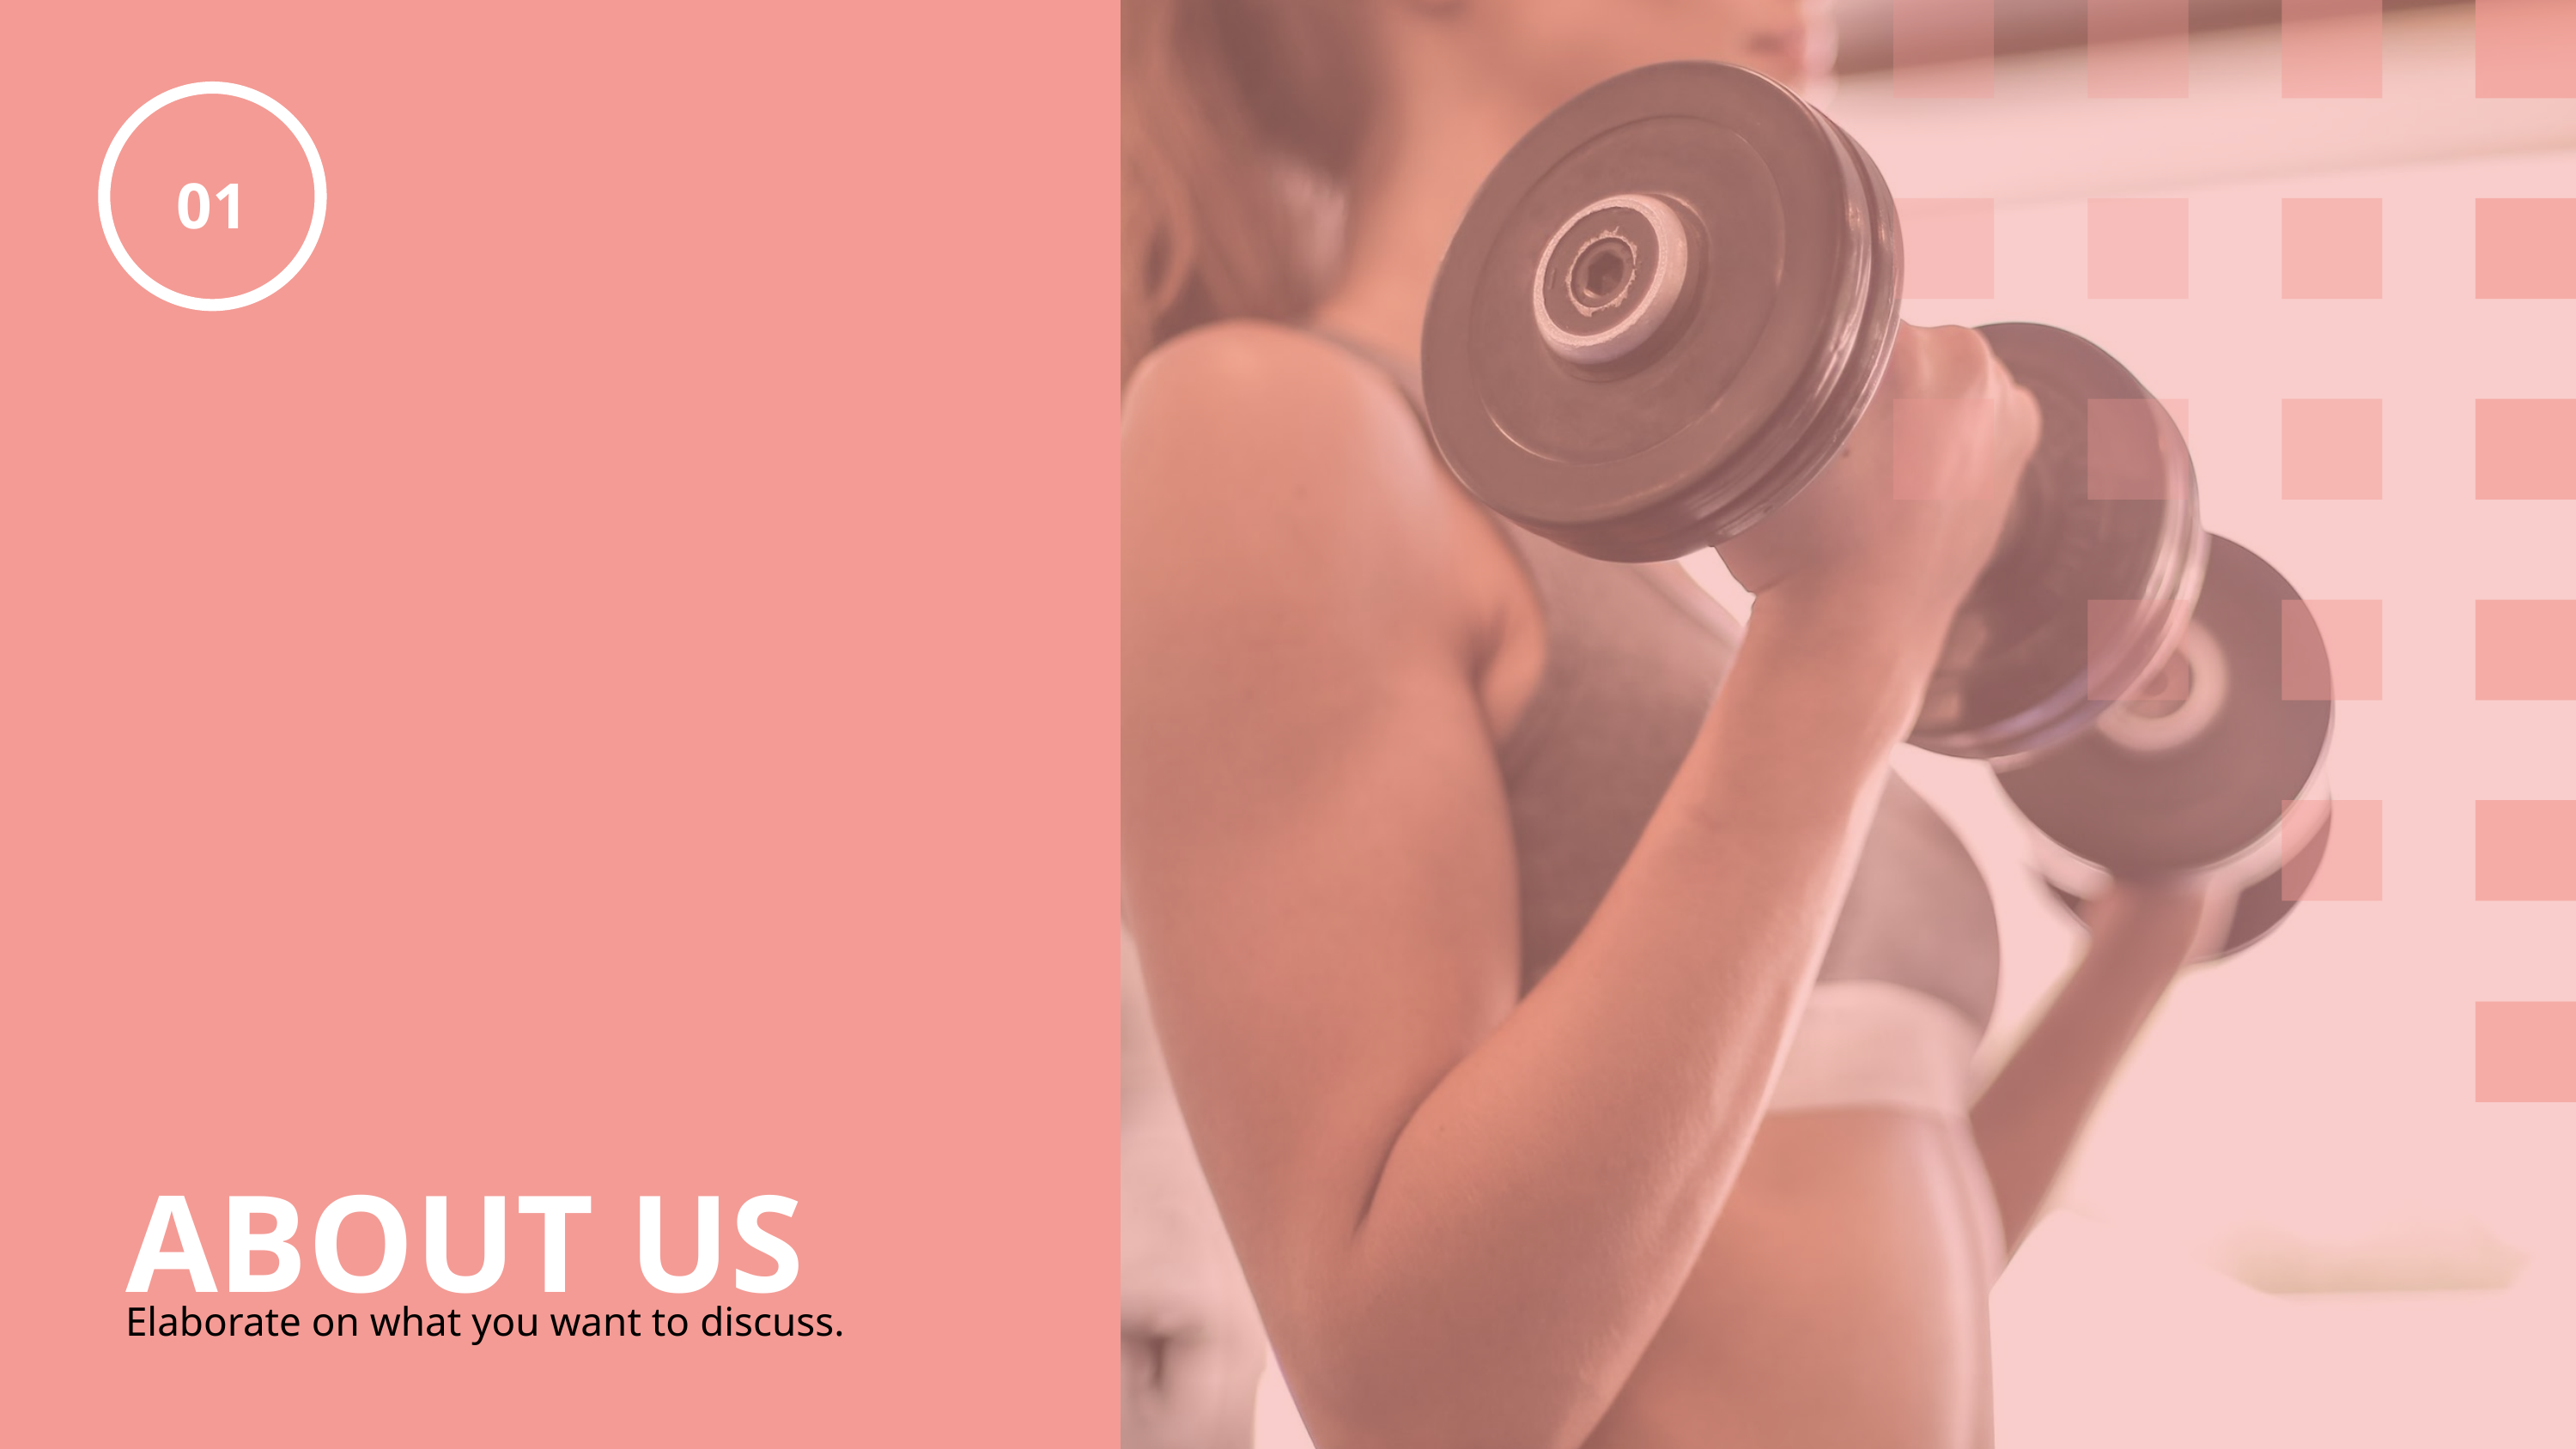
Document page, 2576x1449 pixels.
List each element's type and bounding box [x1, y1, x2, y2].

text_box [1972, 506, 2576, 601]
text_box [1786, 298, 2490, 400]
text_box [125, 1103, 1017, 1337]
text_box [1880, 398, 2576, 500]
picture [1120, 0, 2576, 1449]
text_box [1692, 197, 2196, 300]
text_box [104, 87, 321, 306]
